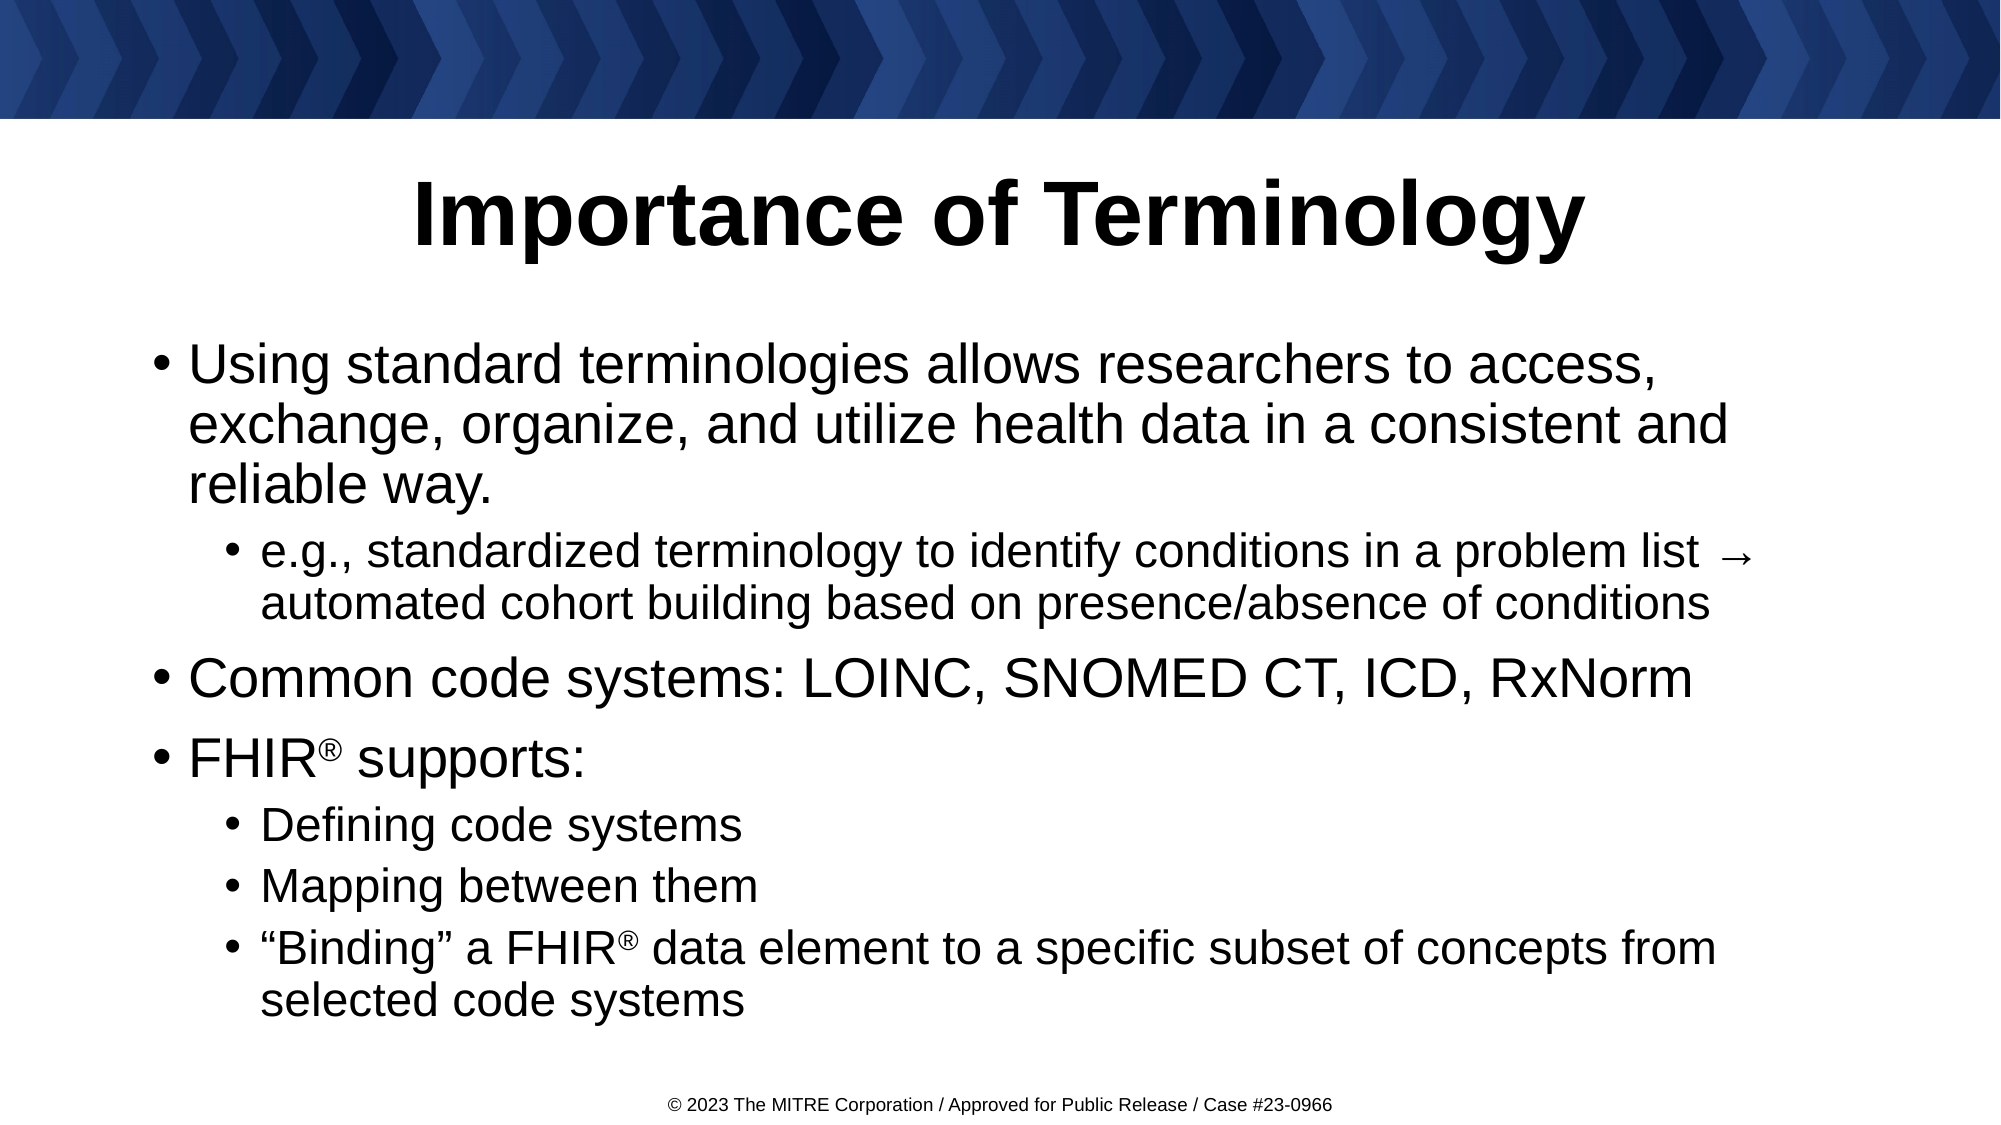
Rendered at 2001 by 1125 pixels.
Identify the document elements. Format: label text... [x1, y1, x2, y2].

list Using standard terminologies allows researchers to access, exchange, organize, and utilize health data in a consistent and reliable way. e.g., standardized terminology to identify conditions in a problem list → automated cohort building based on presence/absence of conditions Common code systems: LOINC, SNOMED CT, ICD, RxNorm FHIR® supports: Defining code systems Mapping between them “Binding” a FHIR® data element to a specific subset of concepts from selected code systems [137, 327, 1863, 1042]
picture [0, 0, 2001, 1125]
title Importance of Terminology [137, 126, 1863, 306]
